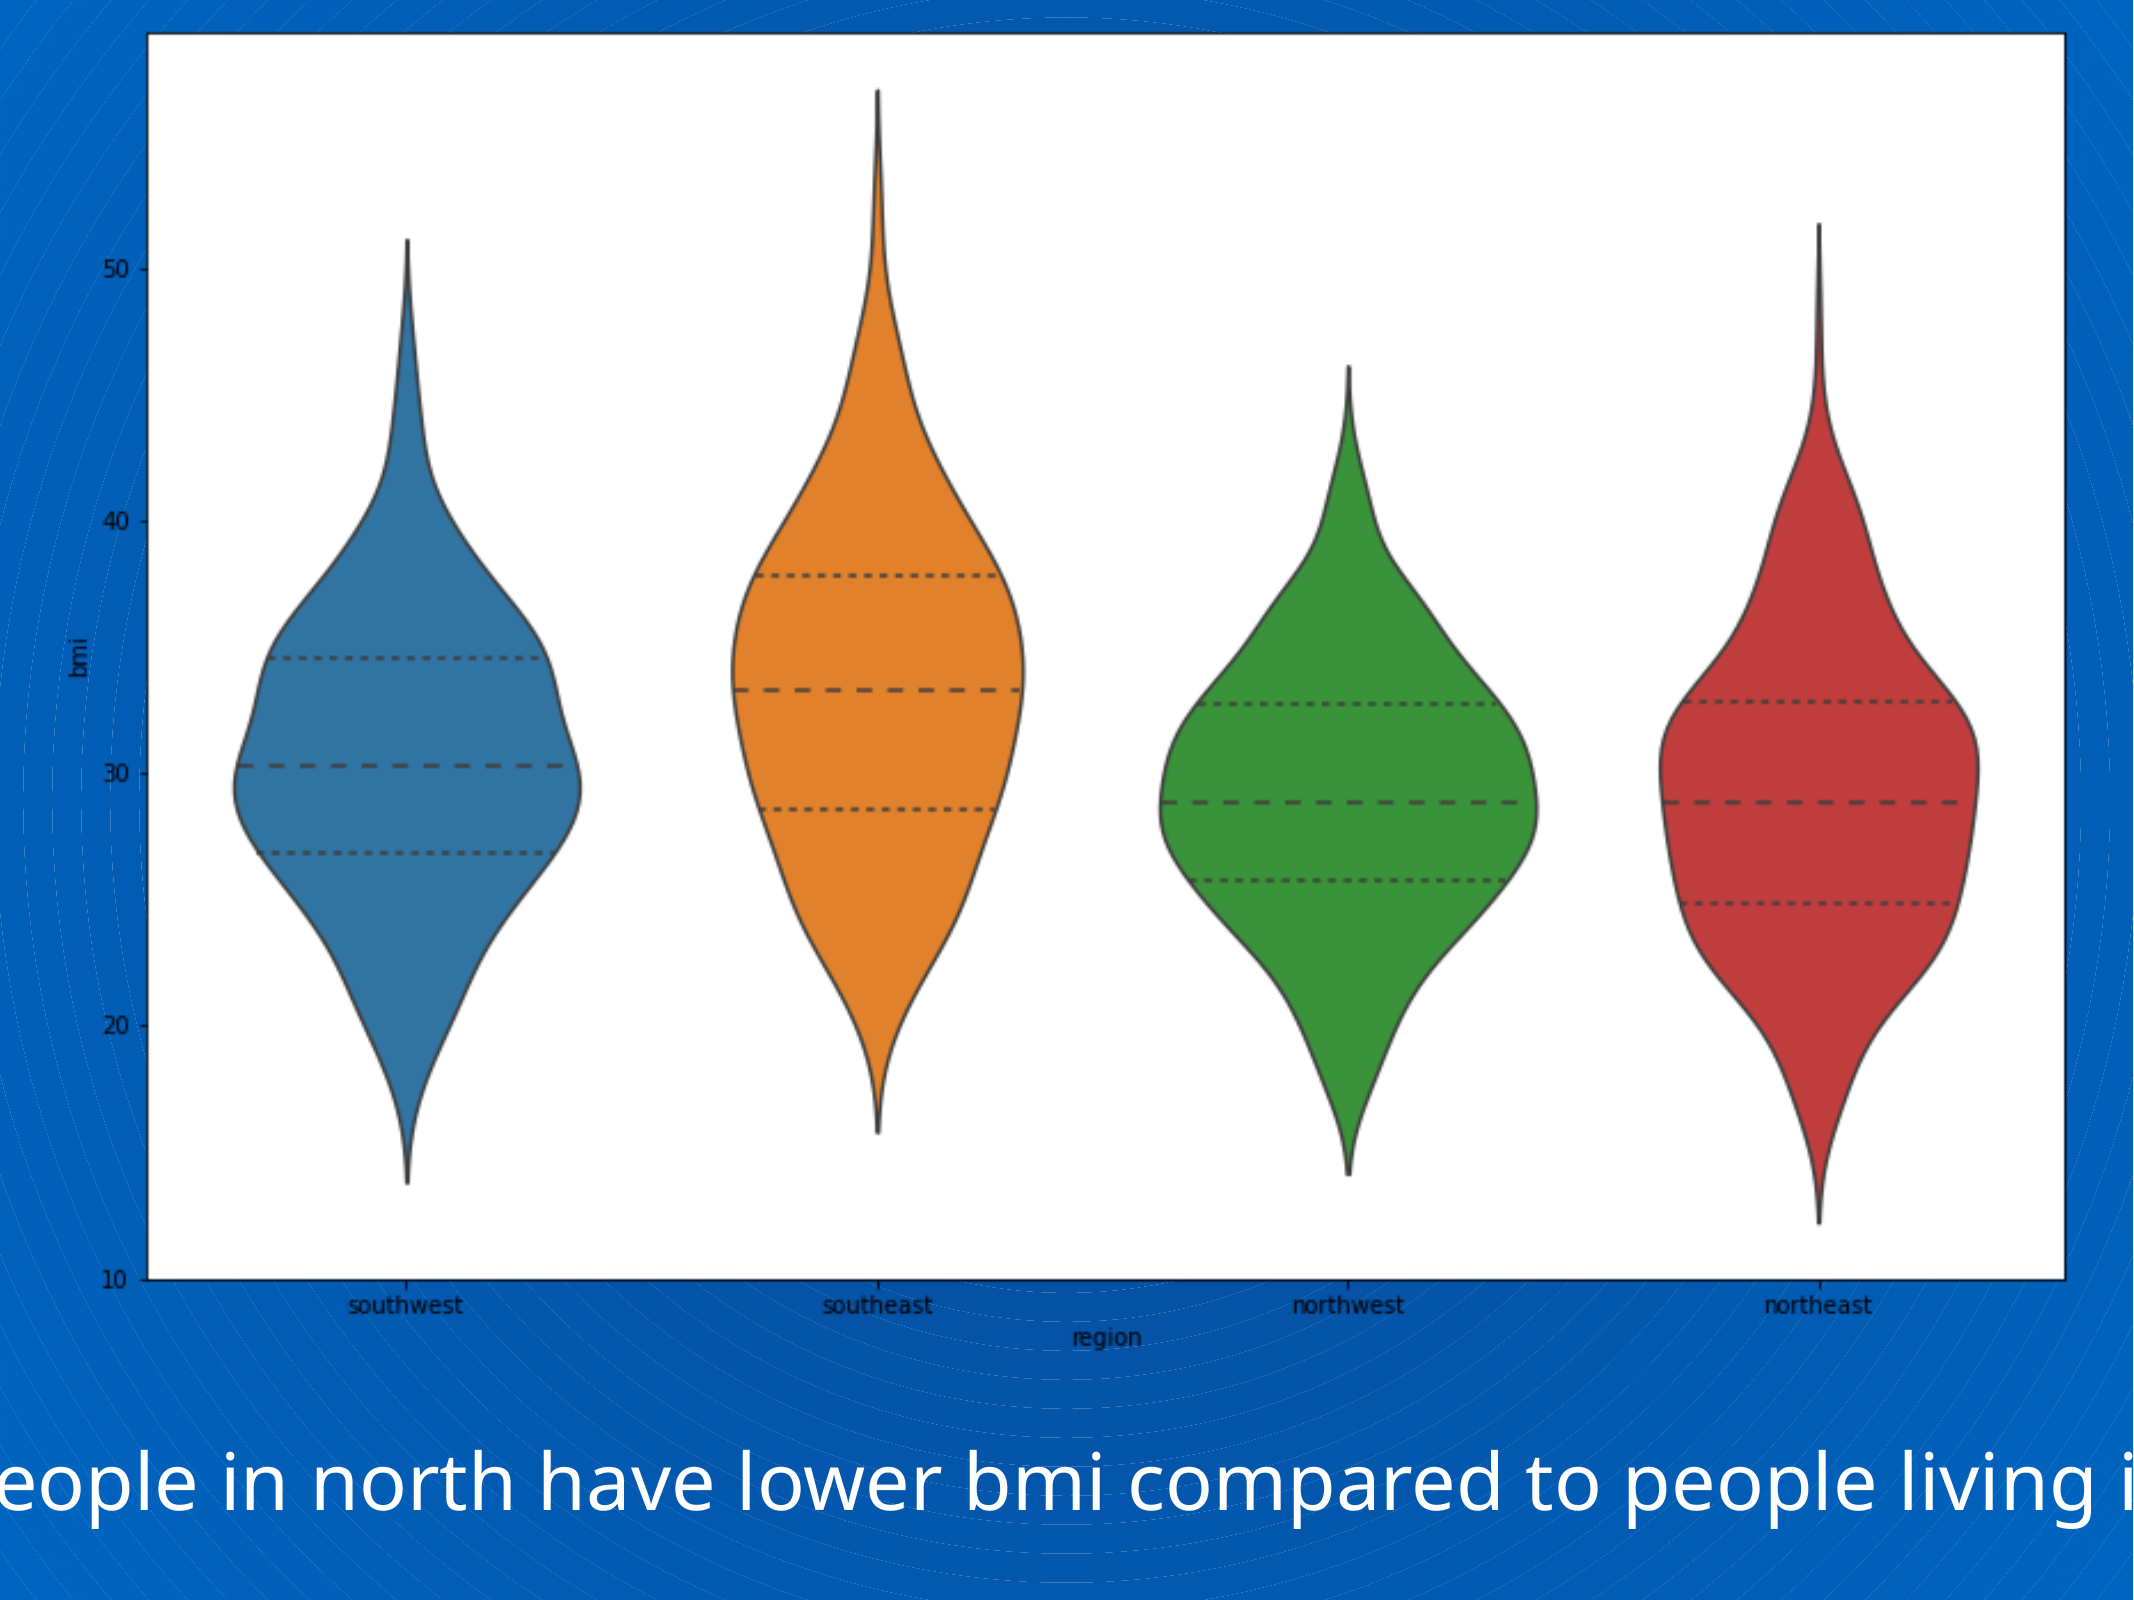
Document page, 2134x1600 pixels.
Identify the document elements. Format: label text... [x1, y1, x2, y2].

text_box Conclusion: People in north have lower bmi compared to people living in the south [0, 1423, 2134, 1535]
picture [52, 16, 2081, 1367]
